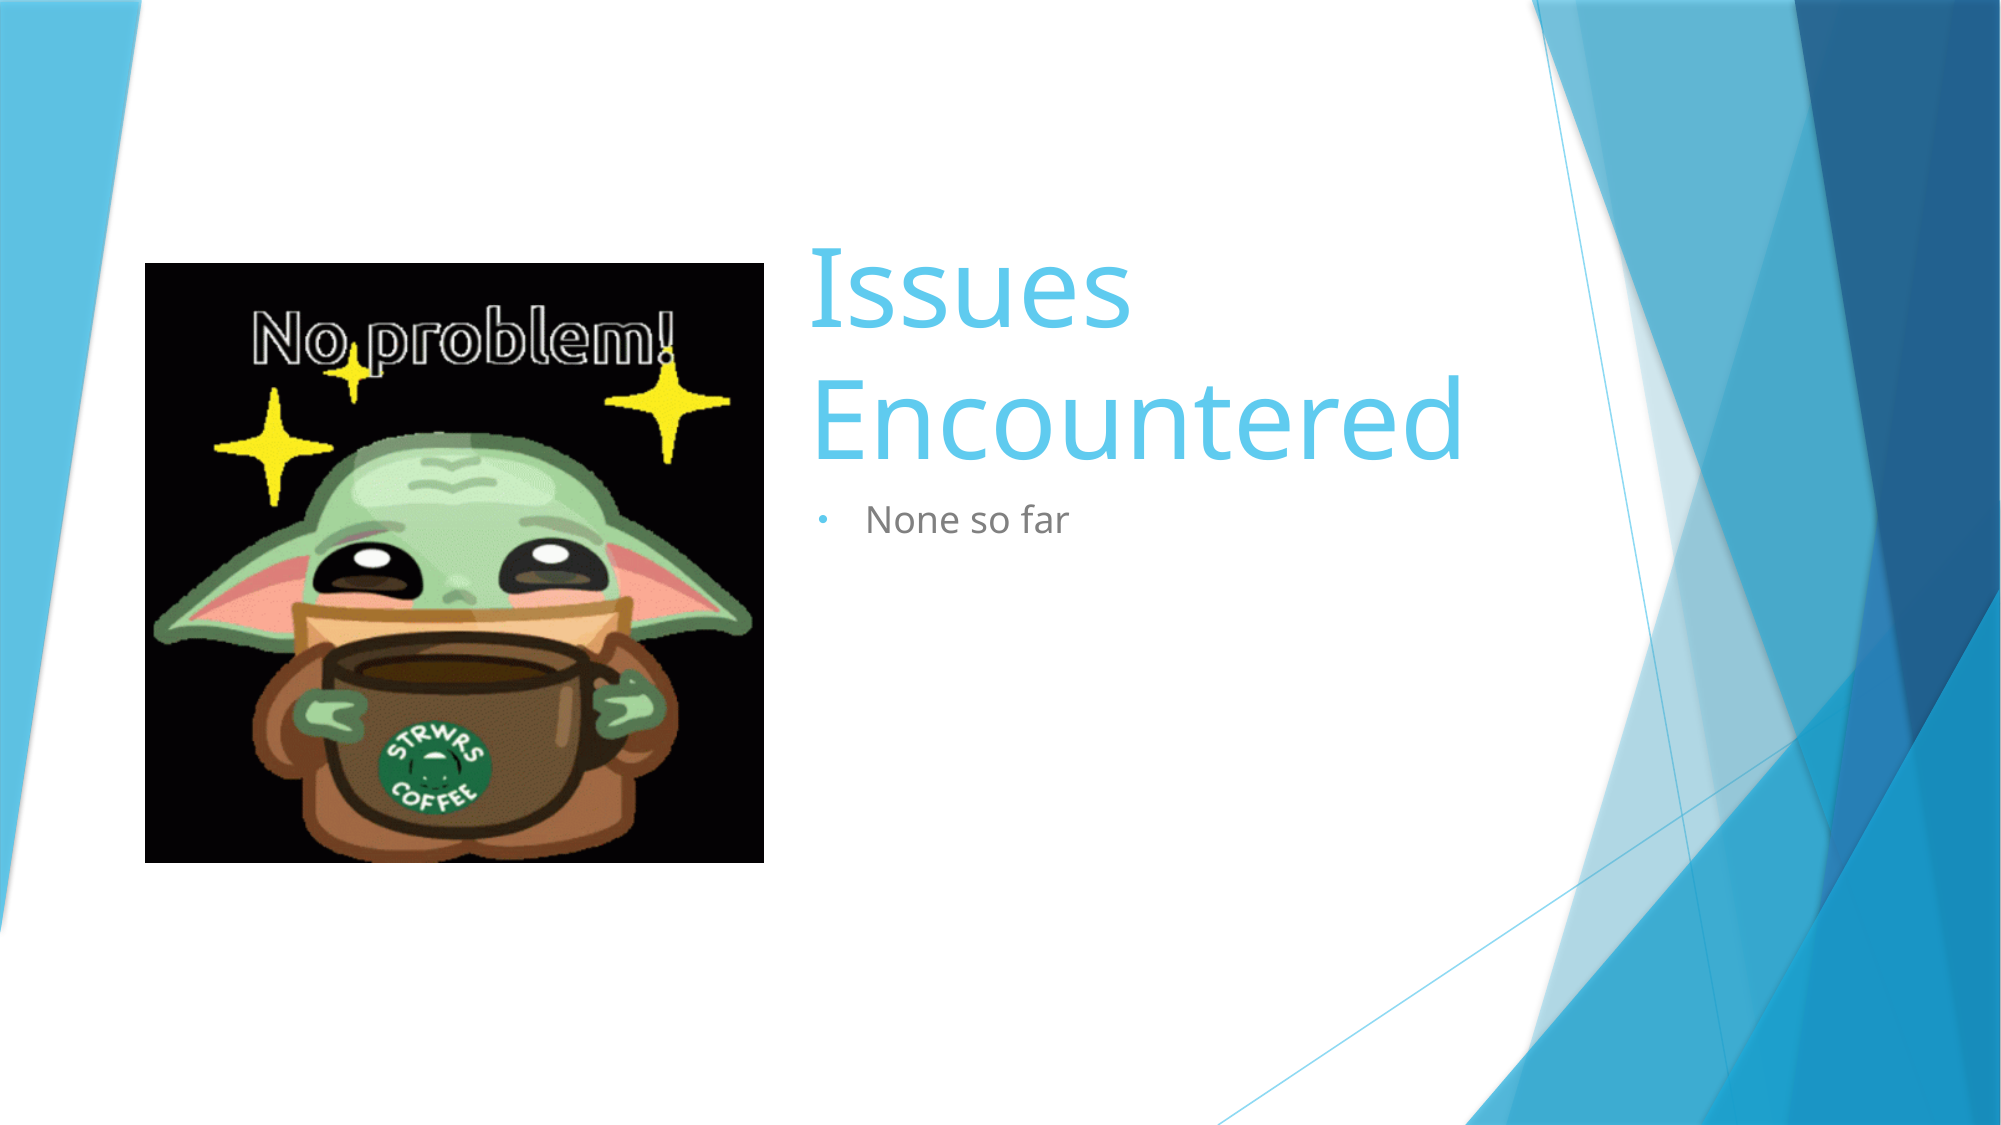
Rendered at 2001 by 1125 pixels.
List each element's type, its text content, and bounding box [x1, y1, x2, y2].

title Issues Encountered [793, 207, 1499, 489]
text_box [0, 1, 140, 933]
picture [145, 263, 764, 864]
subtitle None so far [802, 488, 1509, 632]
